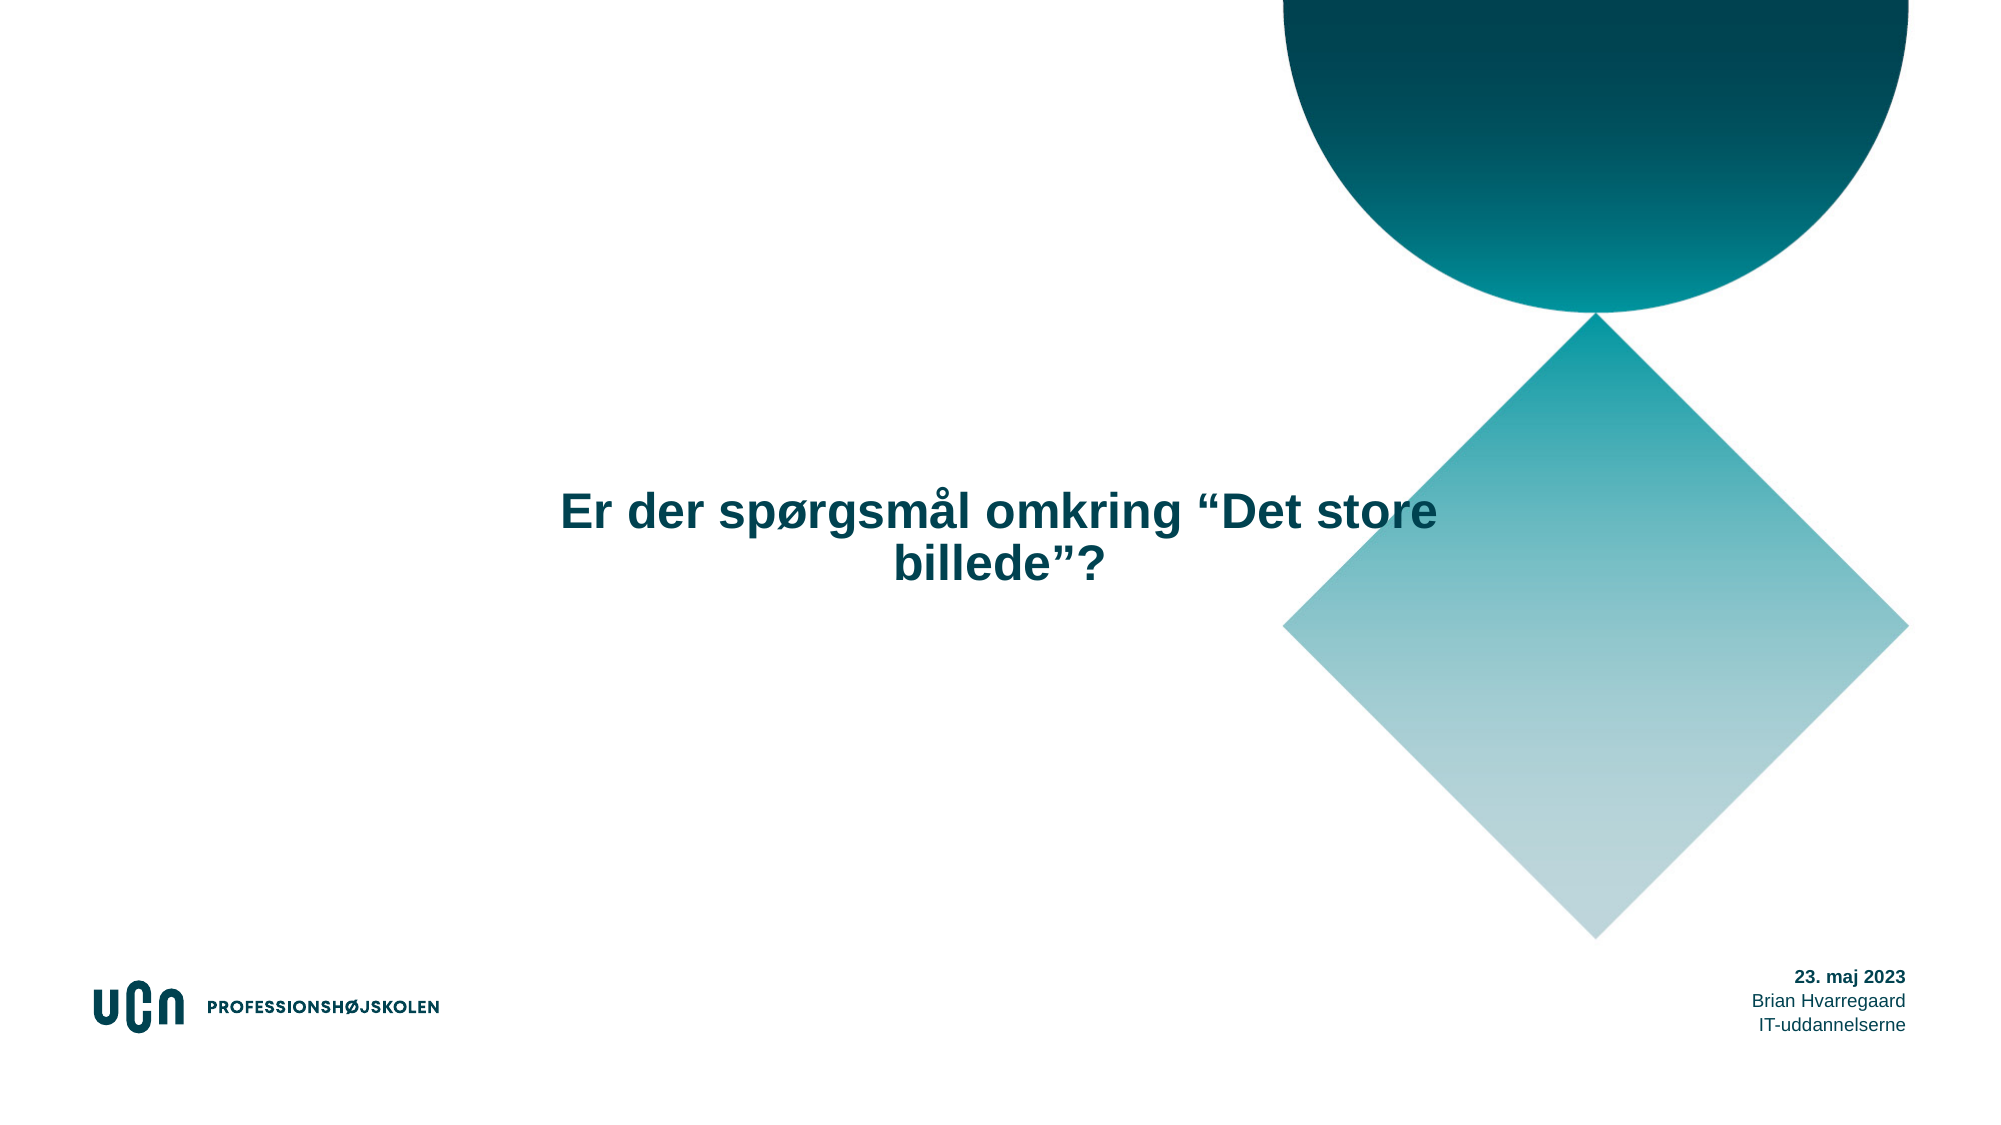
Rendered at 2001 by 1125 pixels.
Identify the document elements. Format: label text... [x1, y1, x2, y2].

title Er der spørgsmål omkring “Det store billede”? [457, 534, 1543, 591]
picture [0, 0, 2001, 1125]
